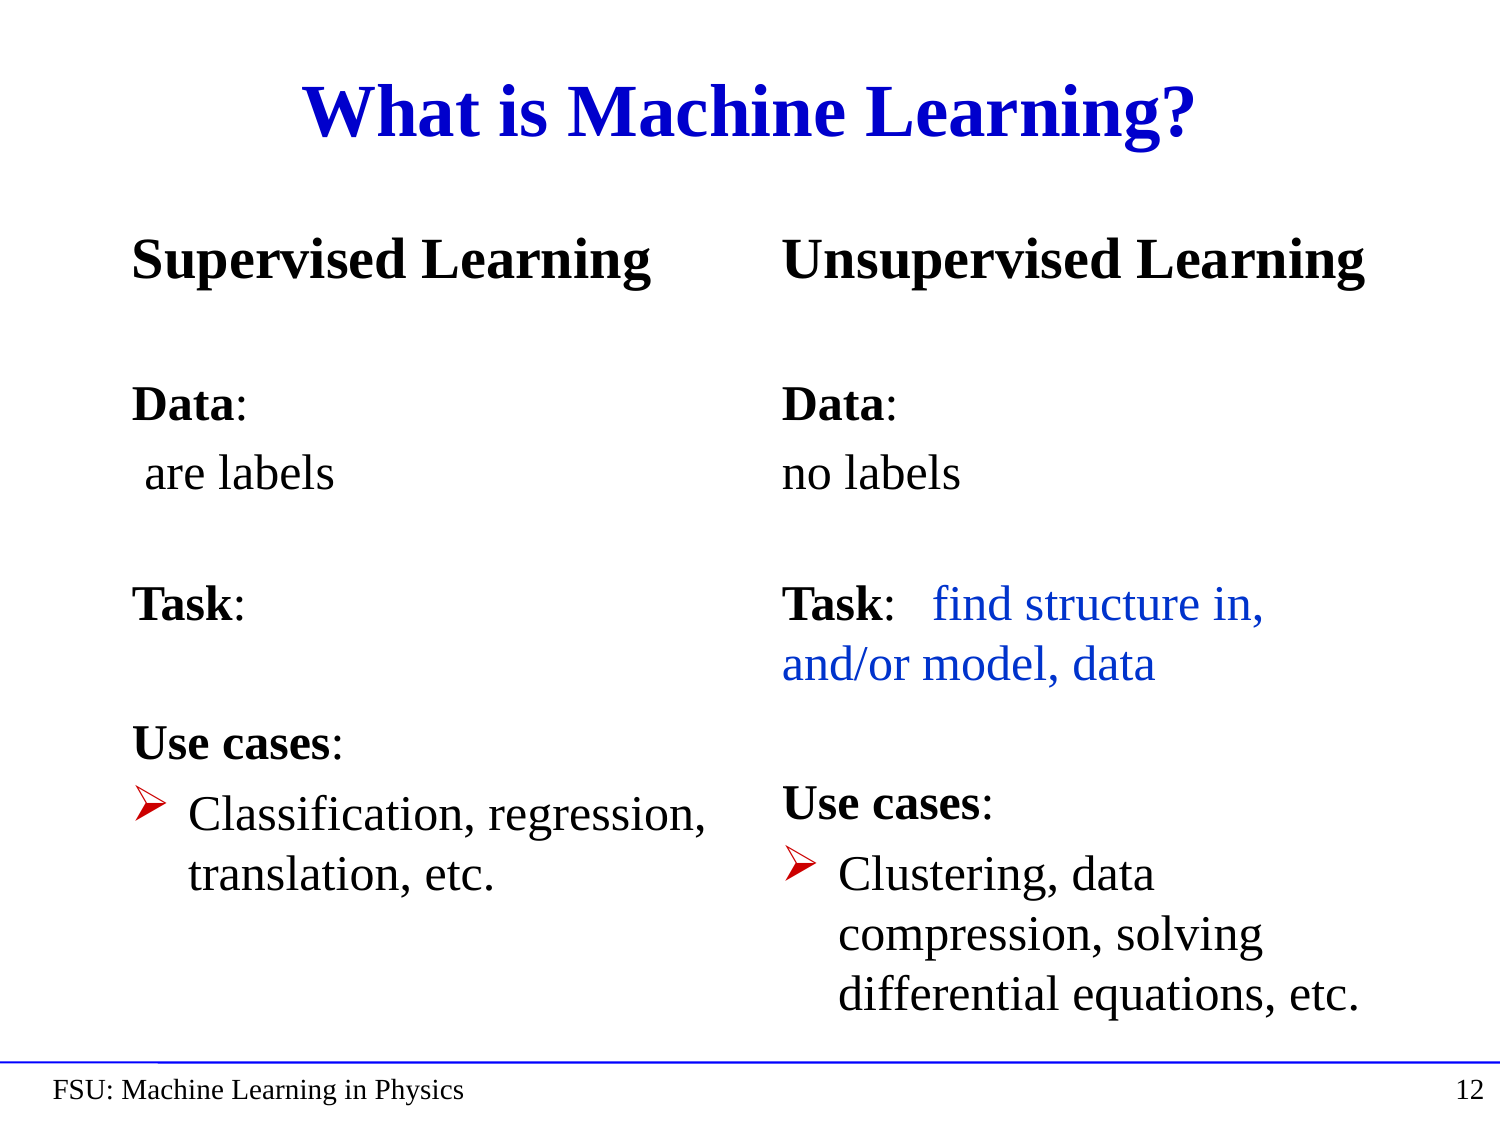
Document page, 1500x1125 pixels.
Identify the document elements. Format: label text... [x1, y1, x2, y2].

title What is Machine Learning? [112, 37, 1388, 176]
footer FSU: Machine Learning in Physics [37, 1062, 1351, 1125]
slide_number 12 [1362, 1062, 1500, 1125]
